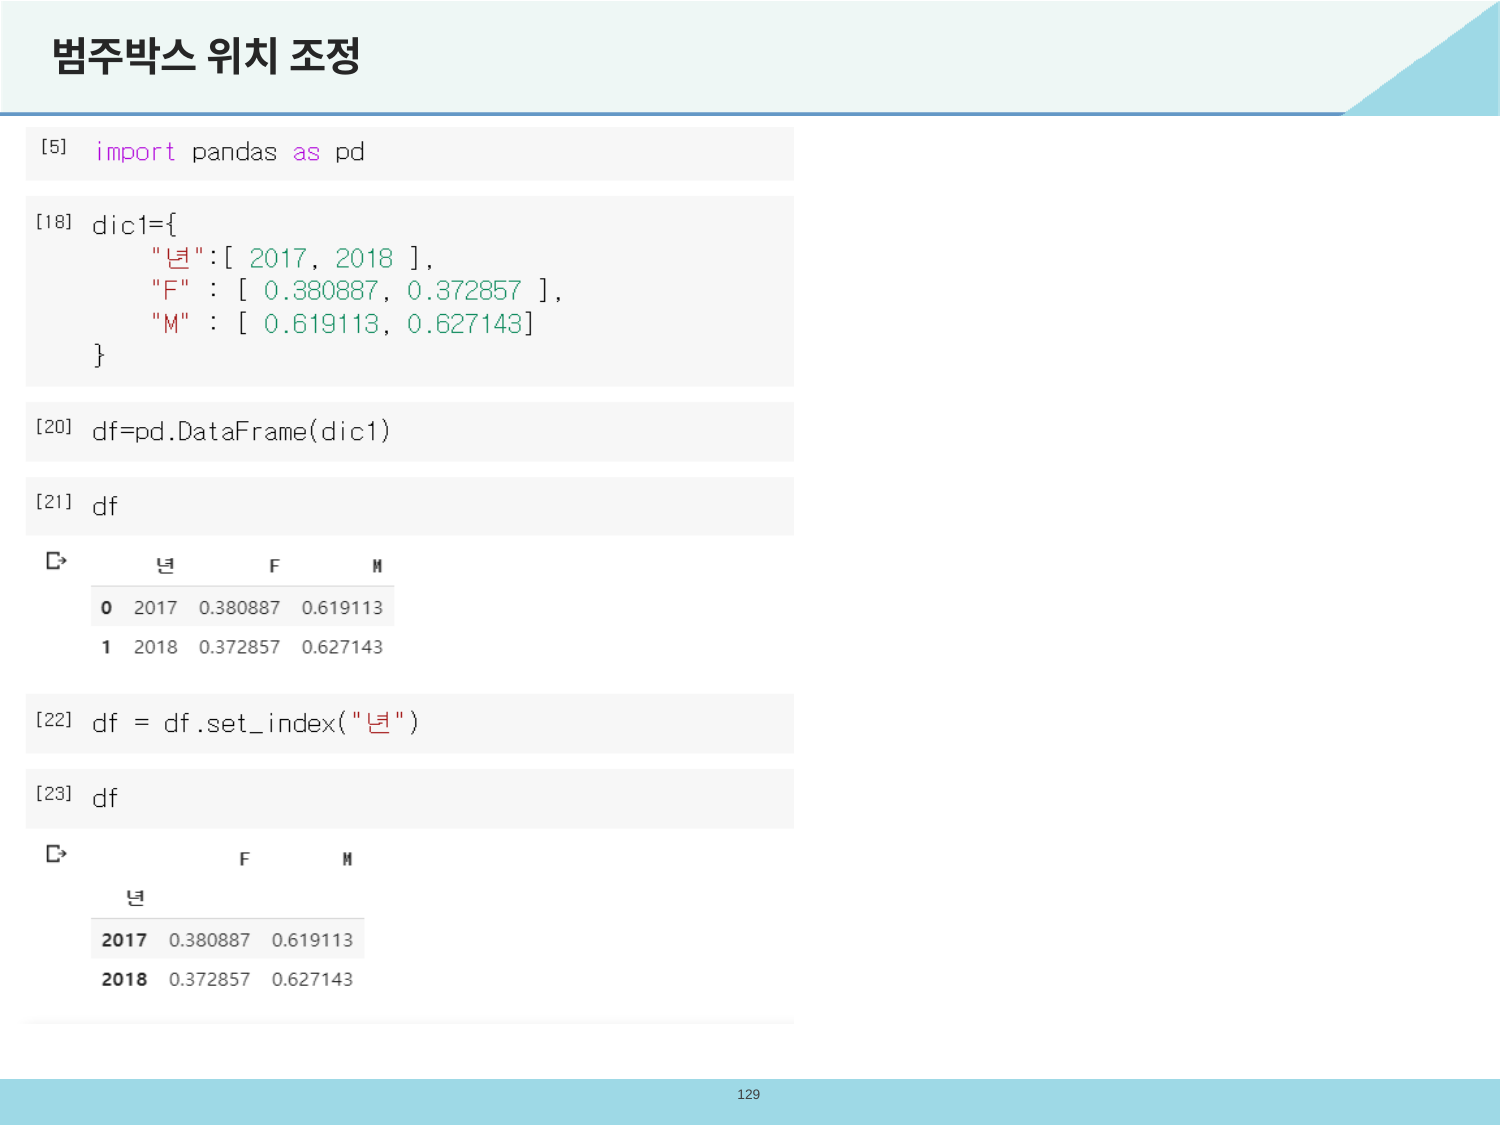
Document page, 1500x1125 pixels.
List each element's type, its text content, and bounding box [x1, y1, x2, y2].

picture [0, 1079, 1500, 1125]
title 범주박스 위치 조정 [45, 19, 1396, 92]
picture [0, 1, 1500, 116]
picture [17, 126, 794, 1024]
